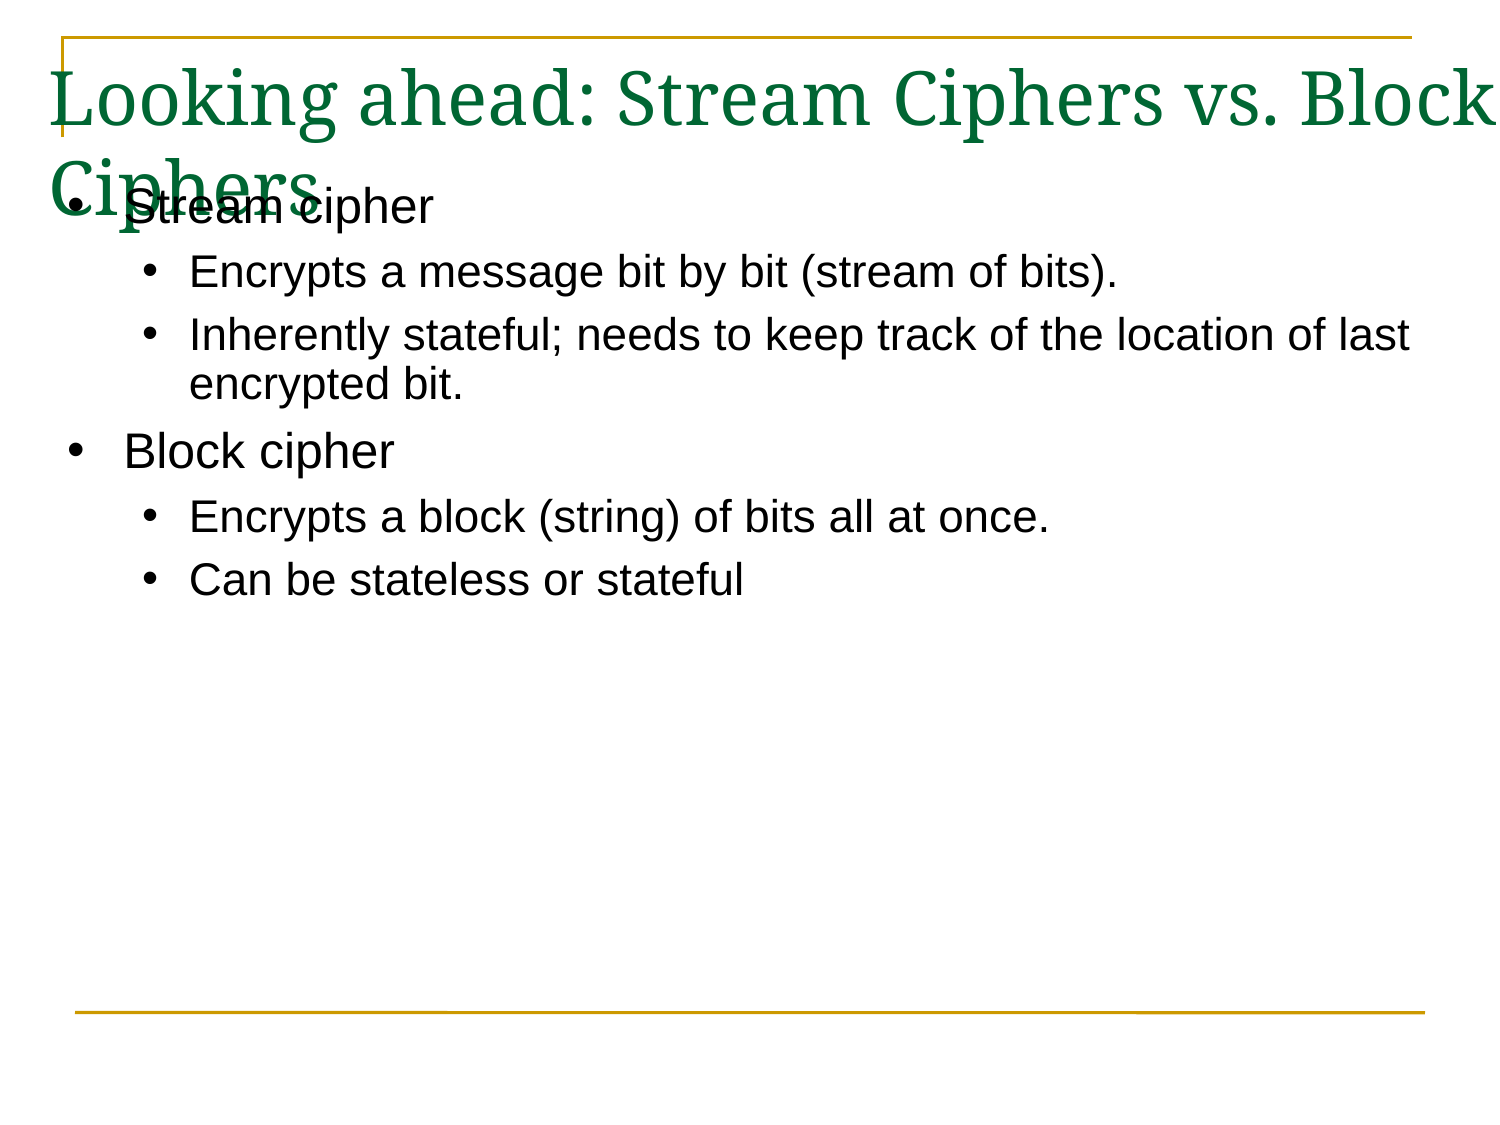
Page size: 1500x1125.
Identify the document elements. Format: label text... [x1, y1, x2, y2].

title Looking ahead: Stream Ciphers vs. Block Ciphers [33, 42, 1500, 231]
list Stream cipher Encrypts a message bit by bit (stream of bits). Inherently stateful; needs to keep track of the location of last encrypted bit. Block cipher Encrypts a block (string) of bits all at once. Can be stateless or stateful [52, 172, 1500, 1011]
